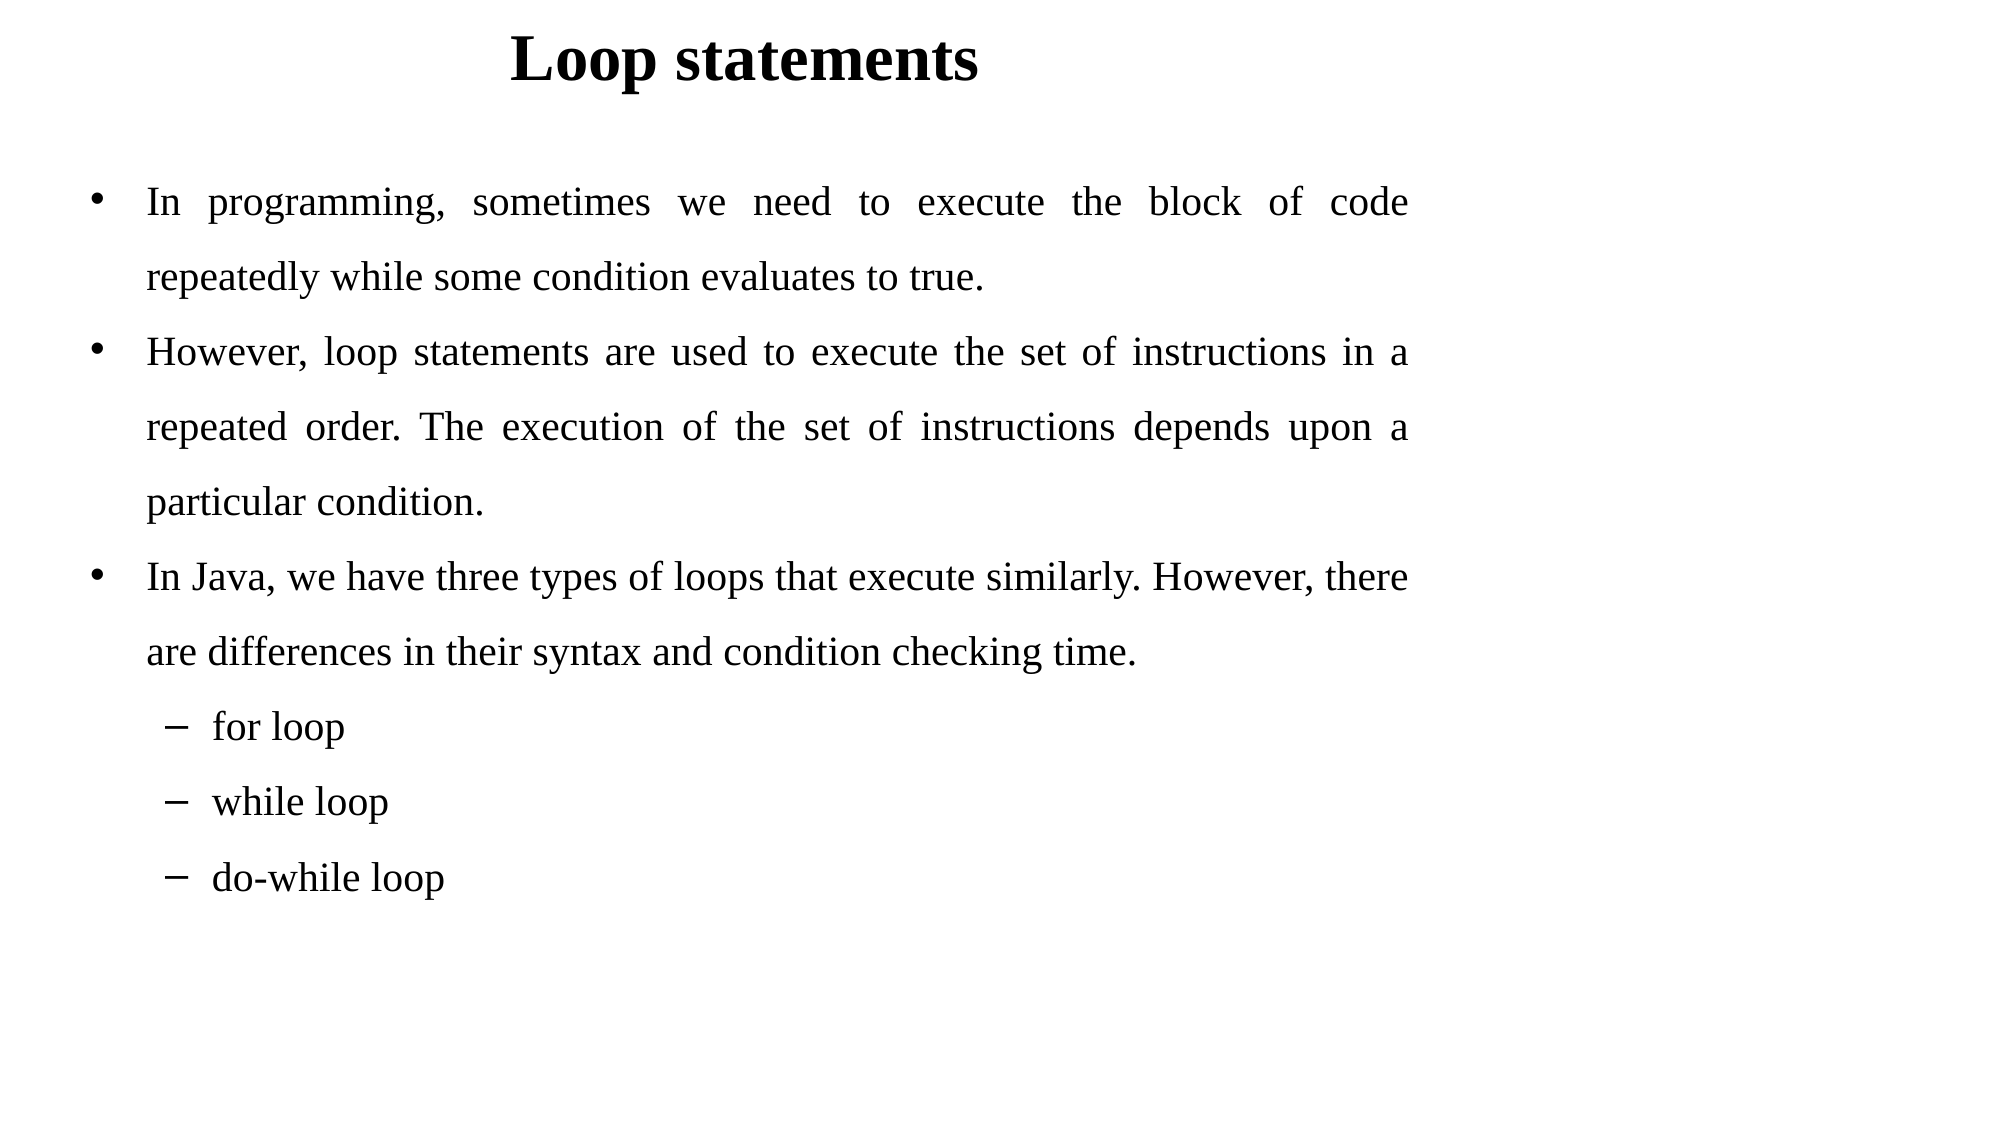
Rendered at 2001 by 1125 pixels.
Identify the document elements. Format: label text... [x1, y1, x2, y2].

list In programming, sometimes we need to execute the block of code repeatedly while some condition evaluates to true. However, loop statements are used to execute the set of instructions in a repeated order. The execution of the set of instructions depends upon a particular condition. In Java, we have three types of loops that execute similarly. However, there are differences in their syntax and condition checking time. for loop while loop do-while loop [75, 140, 1425, 1005]
title Loop statements [70, 0, 1421, 108]
